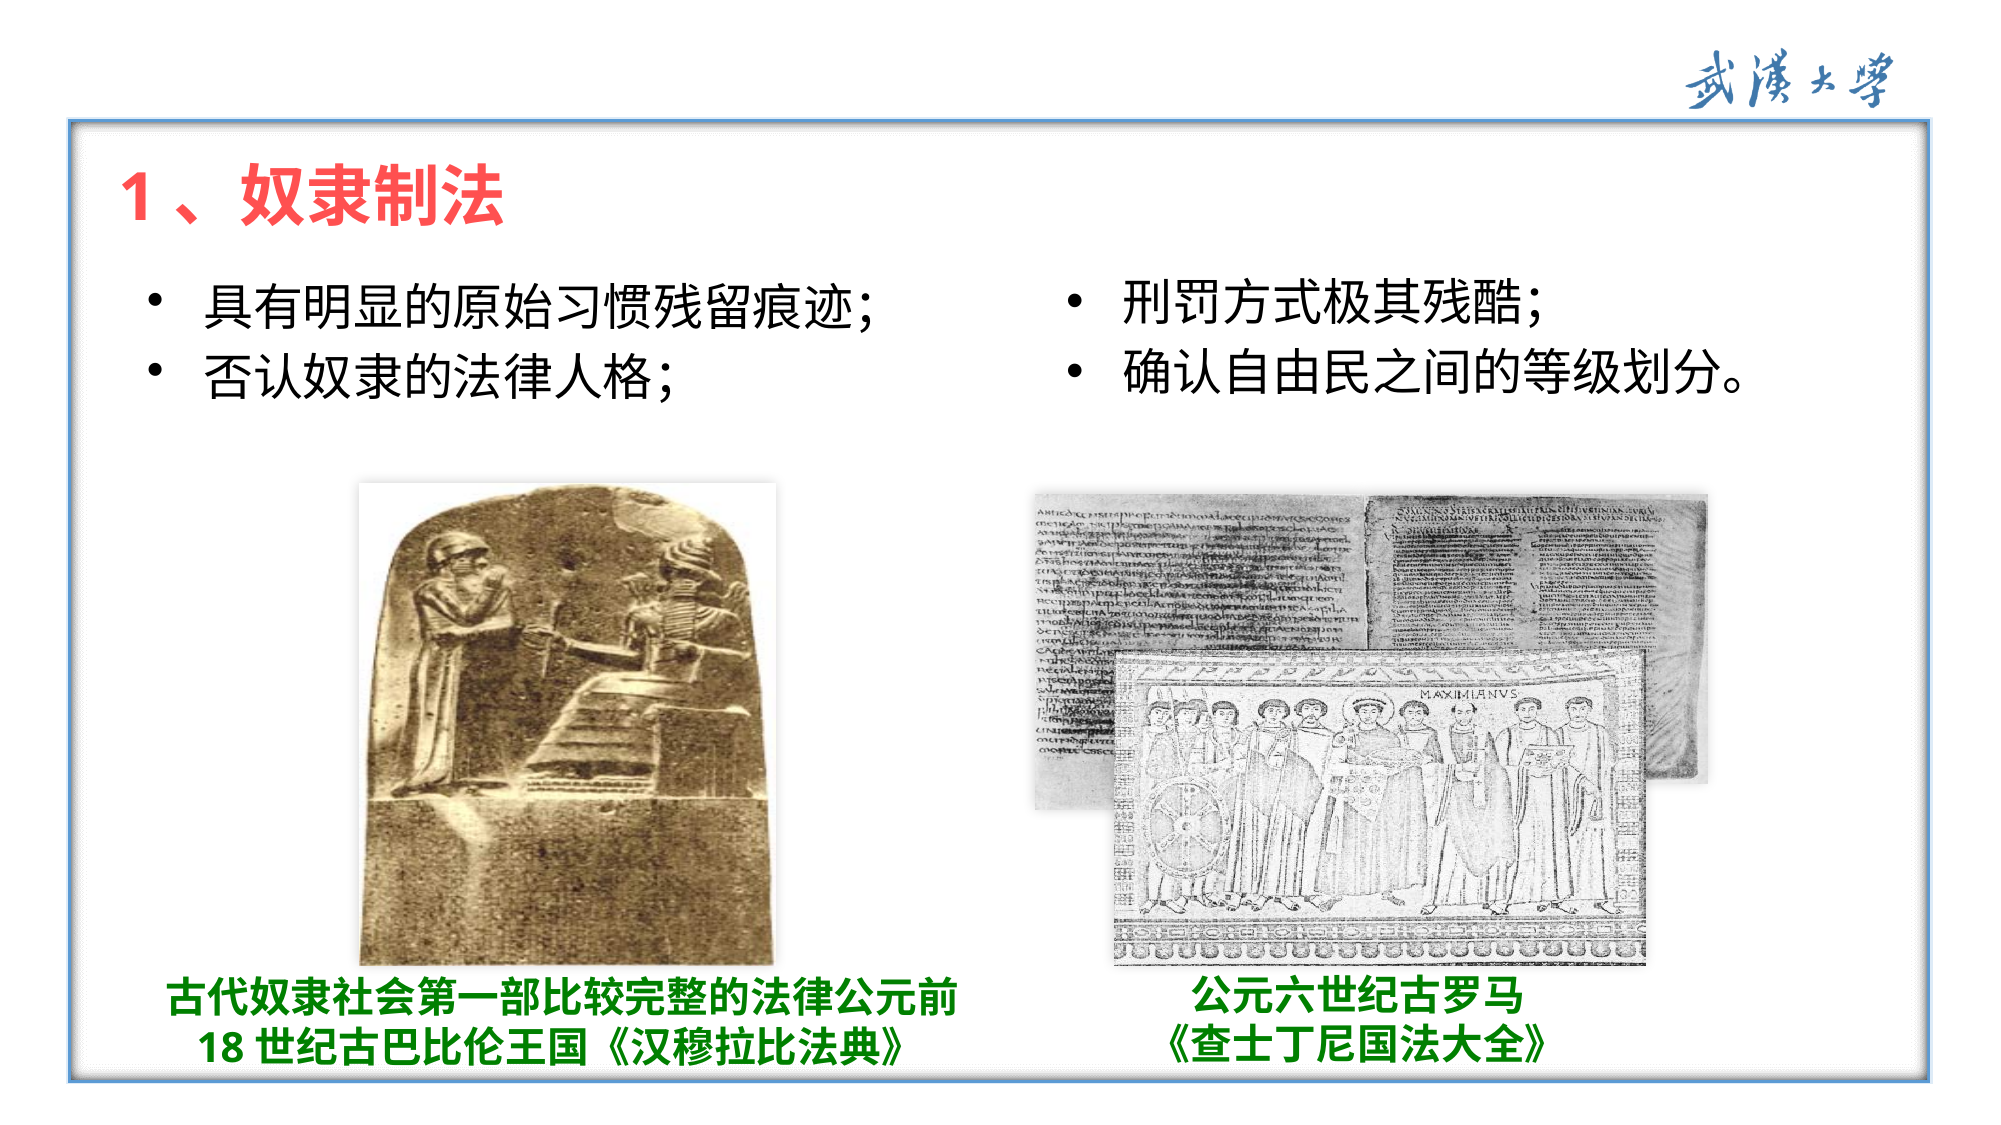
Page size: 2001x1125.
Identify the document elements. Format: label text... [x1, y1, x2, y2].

text_box 具有明显的原始习惯残留痕迹； 否认奴隶的法律人格； [132, 268, 884, 670]
text_box 公元六世纪古罗马 《查士丁尼国法大全》 [1134, 966, 1582, 1076]
list [781, 633, 1072, 917]
text_box 1、奴隶制法 [86, 146, 522, 242]
picture [66, 117, 1933, 1084]
text_box 古代奴隶社会第一部比较完整的法律公元前18世纪古巴比伦王国《汉穆拉比法典》 [150, 963, 978, 1079]
text_box 刑罚方式极其残酷； 确认自由民之间的等级划分。 [1051, 263, 1761, 451]
